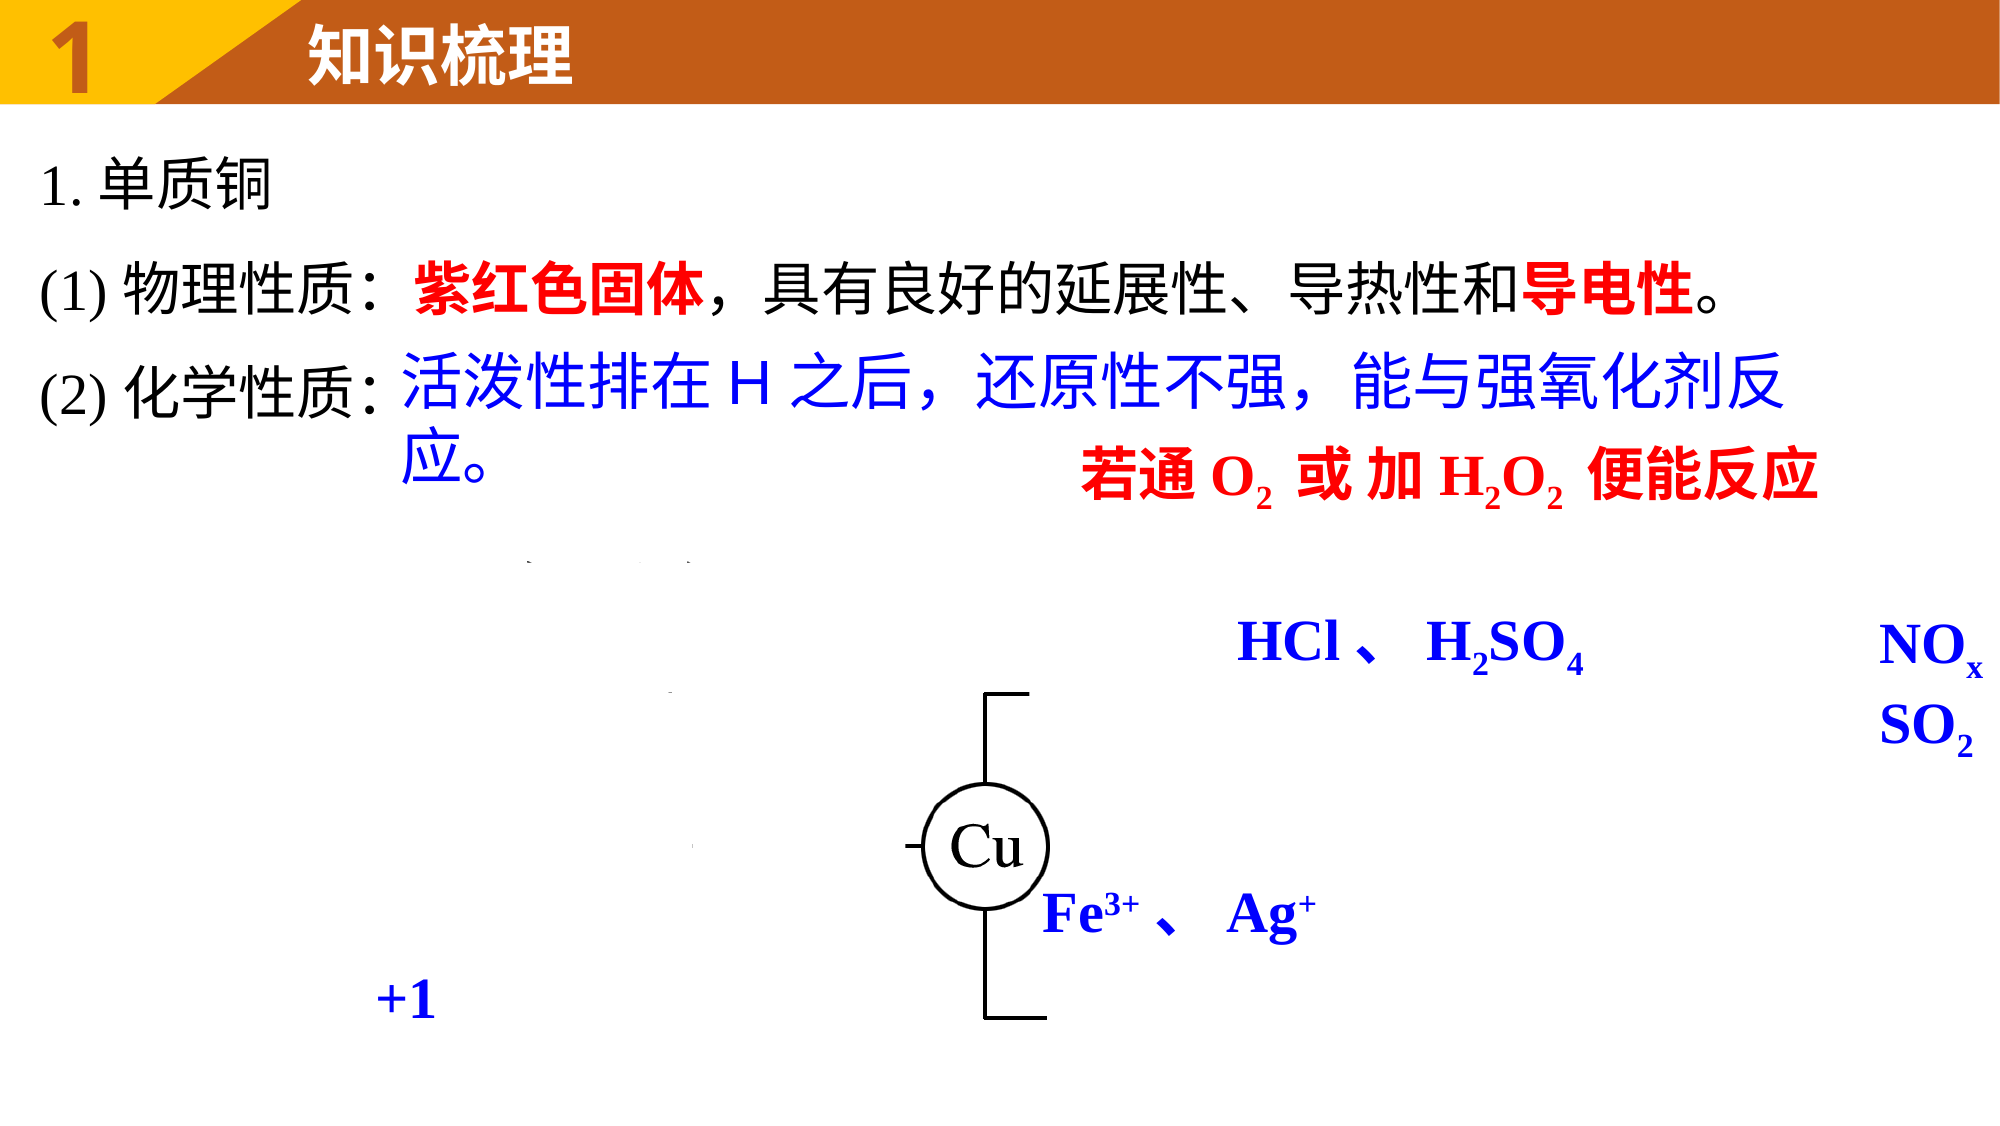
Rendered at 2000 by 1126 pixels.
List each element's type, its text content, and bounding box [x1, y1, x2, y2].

text_box 1.单质铜 (1)物理性质：紫红色固体，具有良好的延展性、导热性和导电性。 (2)化学性质： [20, 101, 1945, 437]
picture [113, 503, 1900, 1126]
text_box 若通O2 或 加H2O2 便能反应 [1065, 429, 1834, 502]
text_box NOx SO2 [1907, 597, 1999, 773]
text_box 活泼性排在H之后，还原性不强，能与强氧化剂反应。 [385, 334, 1863, 500]
